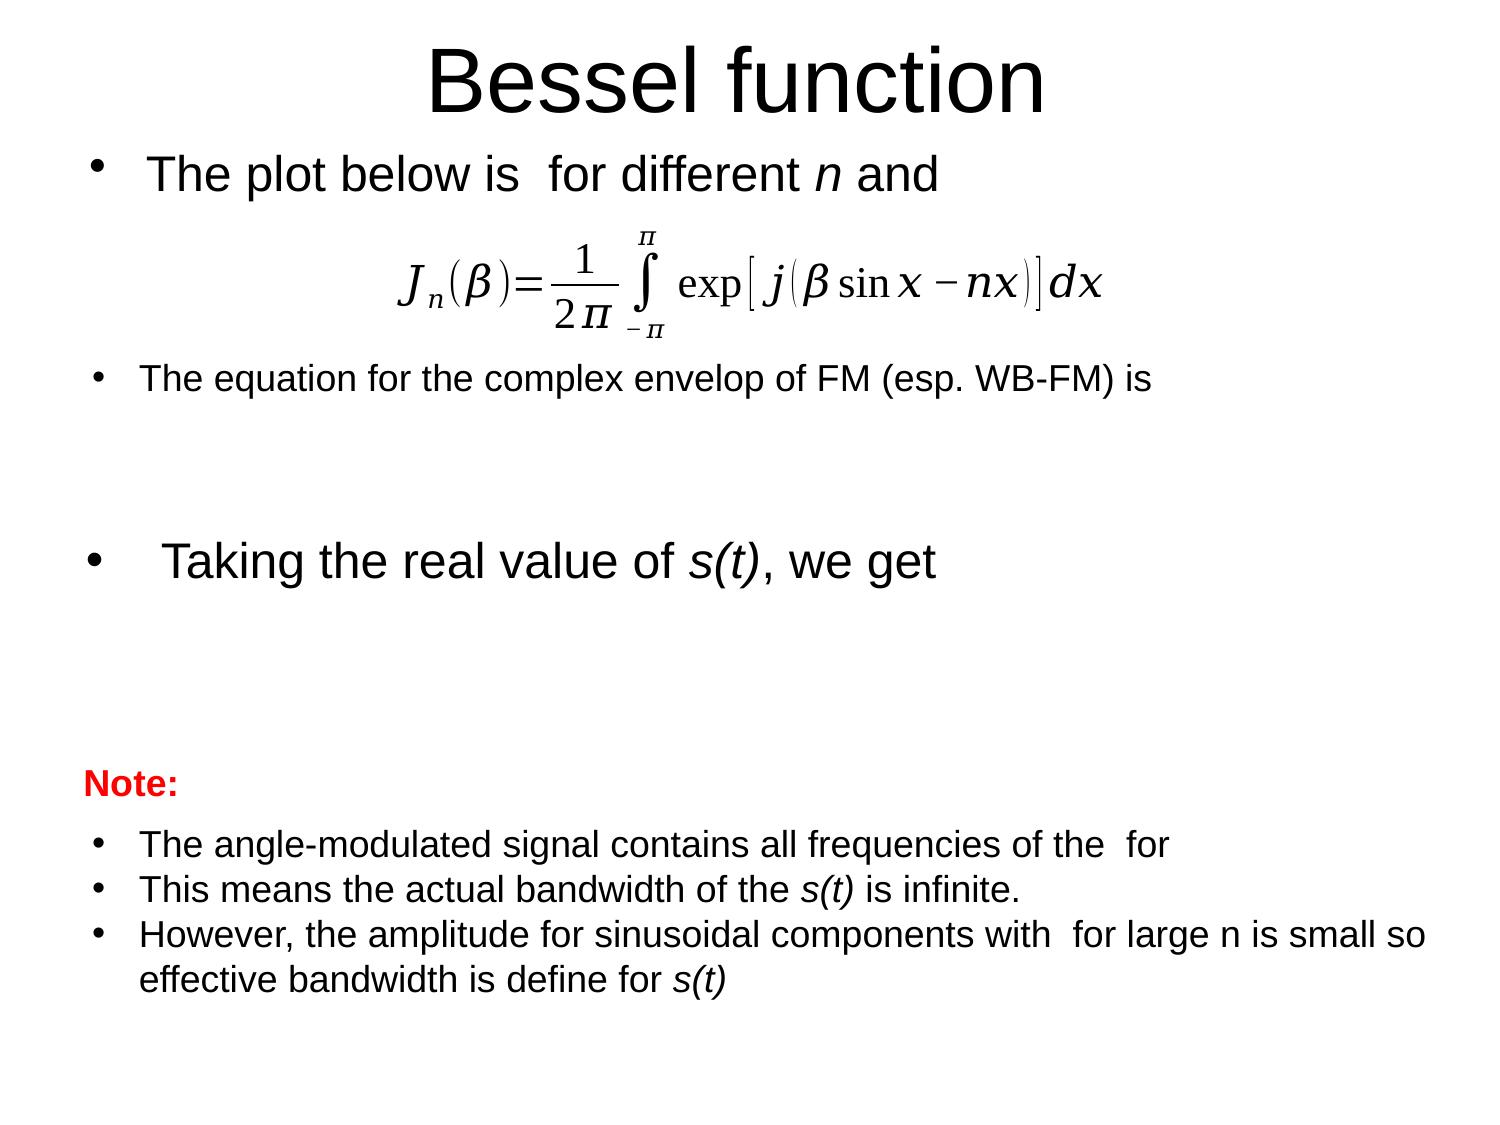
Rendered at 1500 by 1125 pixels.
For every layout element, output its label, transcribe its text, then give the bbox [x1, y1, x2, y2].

text_box Note: [68, 751, 194, 812]
